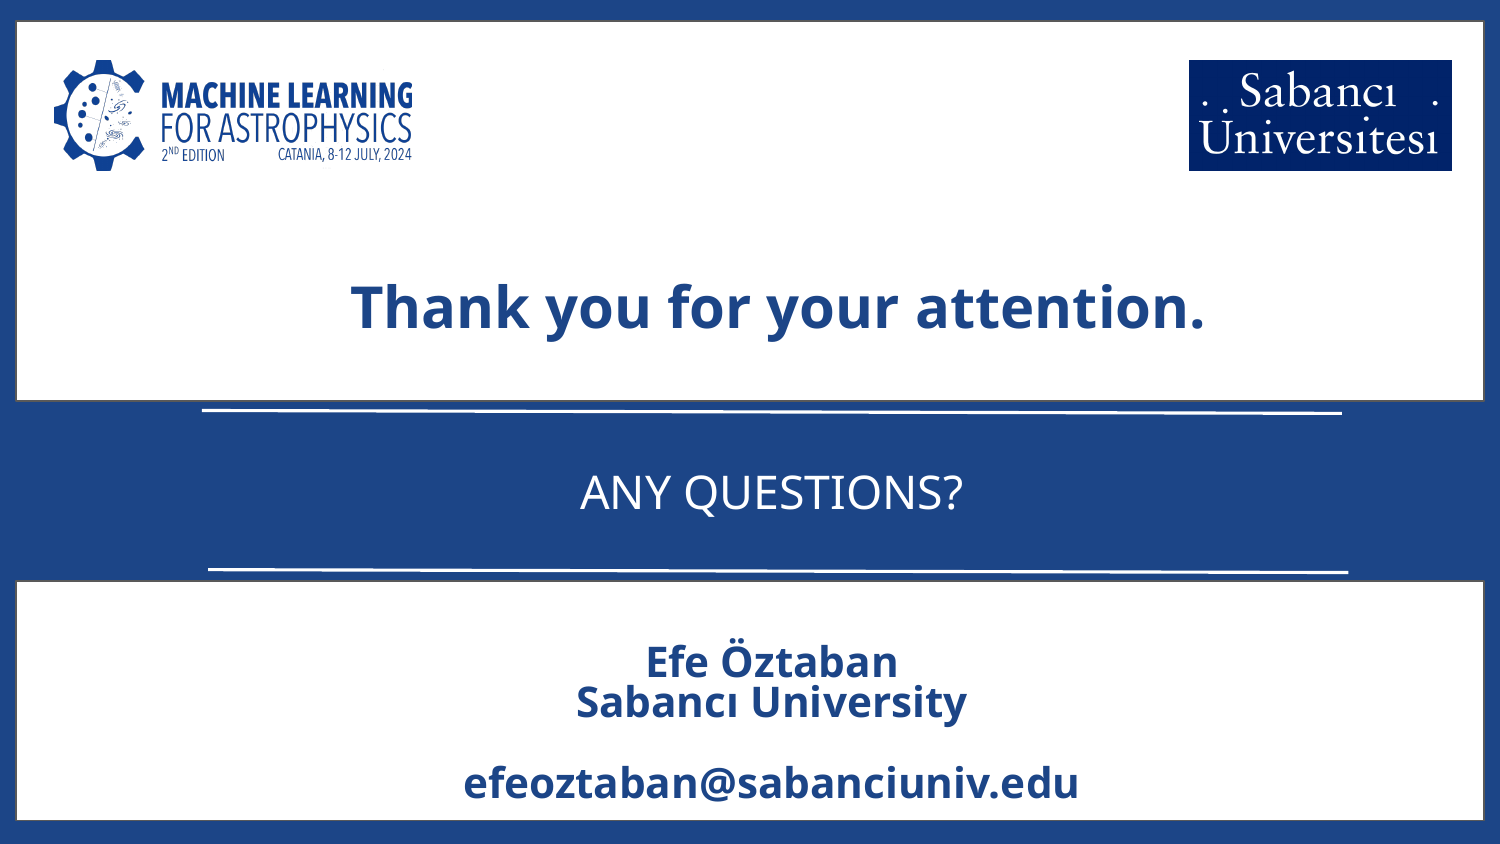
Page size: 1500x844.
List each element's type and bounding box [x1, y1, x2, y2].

text_box [201, 410, 1343, 414]
picture [1188, 59, 1452, 172]
text_box [0, 0, 1500, 844]
picture [53, 59, 413, 172]
text_box [207, 569, 1349, 573]
